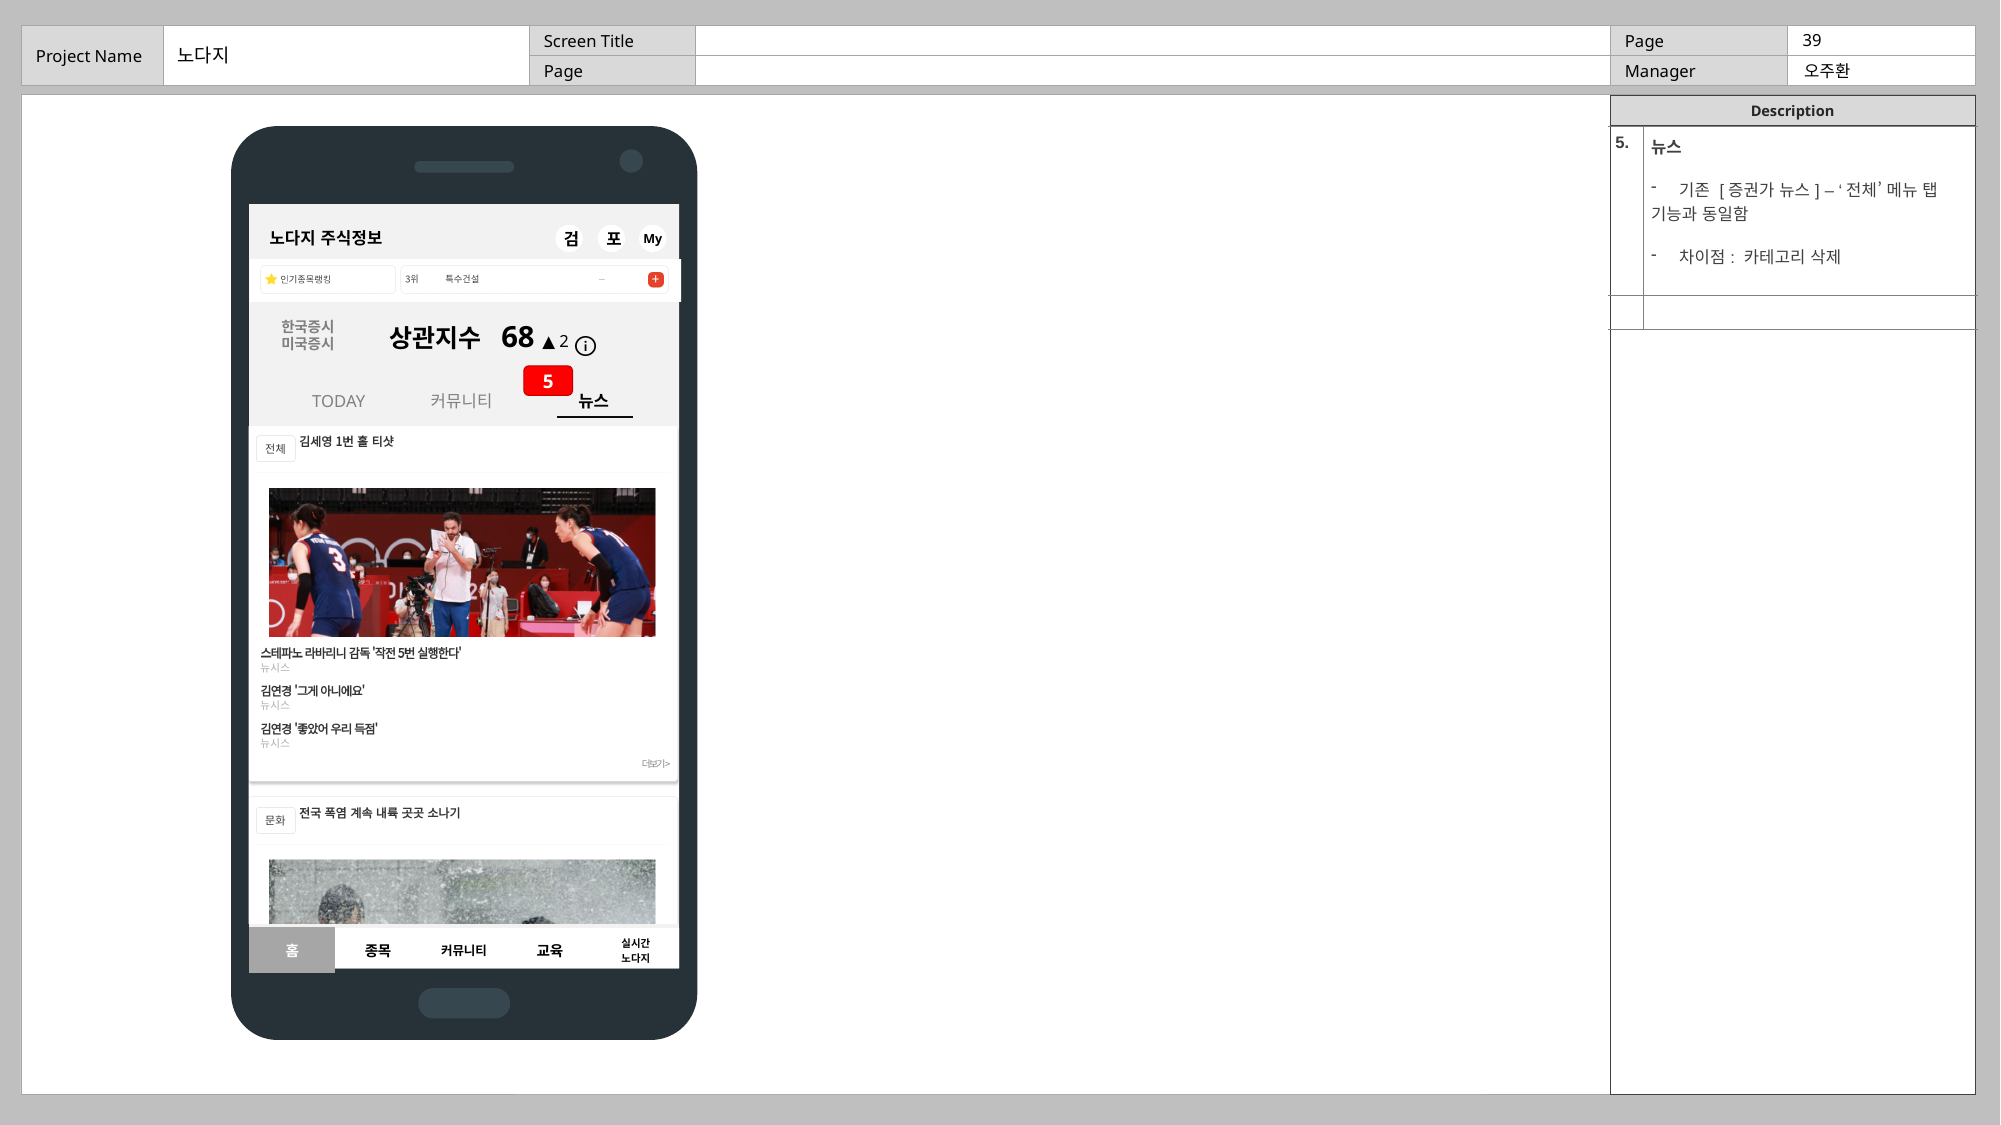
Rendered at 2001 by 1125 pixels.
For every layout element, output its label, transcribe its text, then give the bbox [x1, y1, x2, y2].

picture [249, 259, 682, 302]
table_cell [1644, 296, 1978, 329]
list 오주환 [1789, 59, 1976, 85]
list 노다지 [162, 26, 529, 86]
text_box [231, 126, 698, 1040]
picture [575, 336, 596, 356]
table_header 5. [1608, 127, 1643, 295]
picture [248, 426, 679, 924]
table_header 뉴스 기존 [증권가 뉴스] – ‘전체’ 메뉴 탭 기능과 동일함 차이점: 카테고리 삭제 [1644, 127, 1978, 295]
table_cell [1608, 296, 1643, 329]
